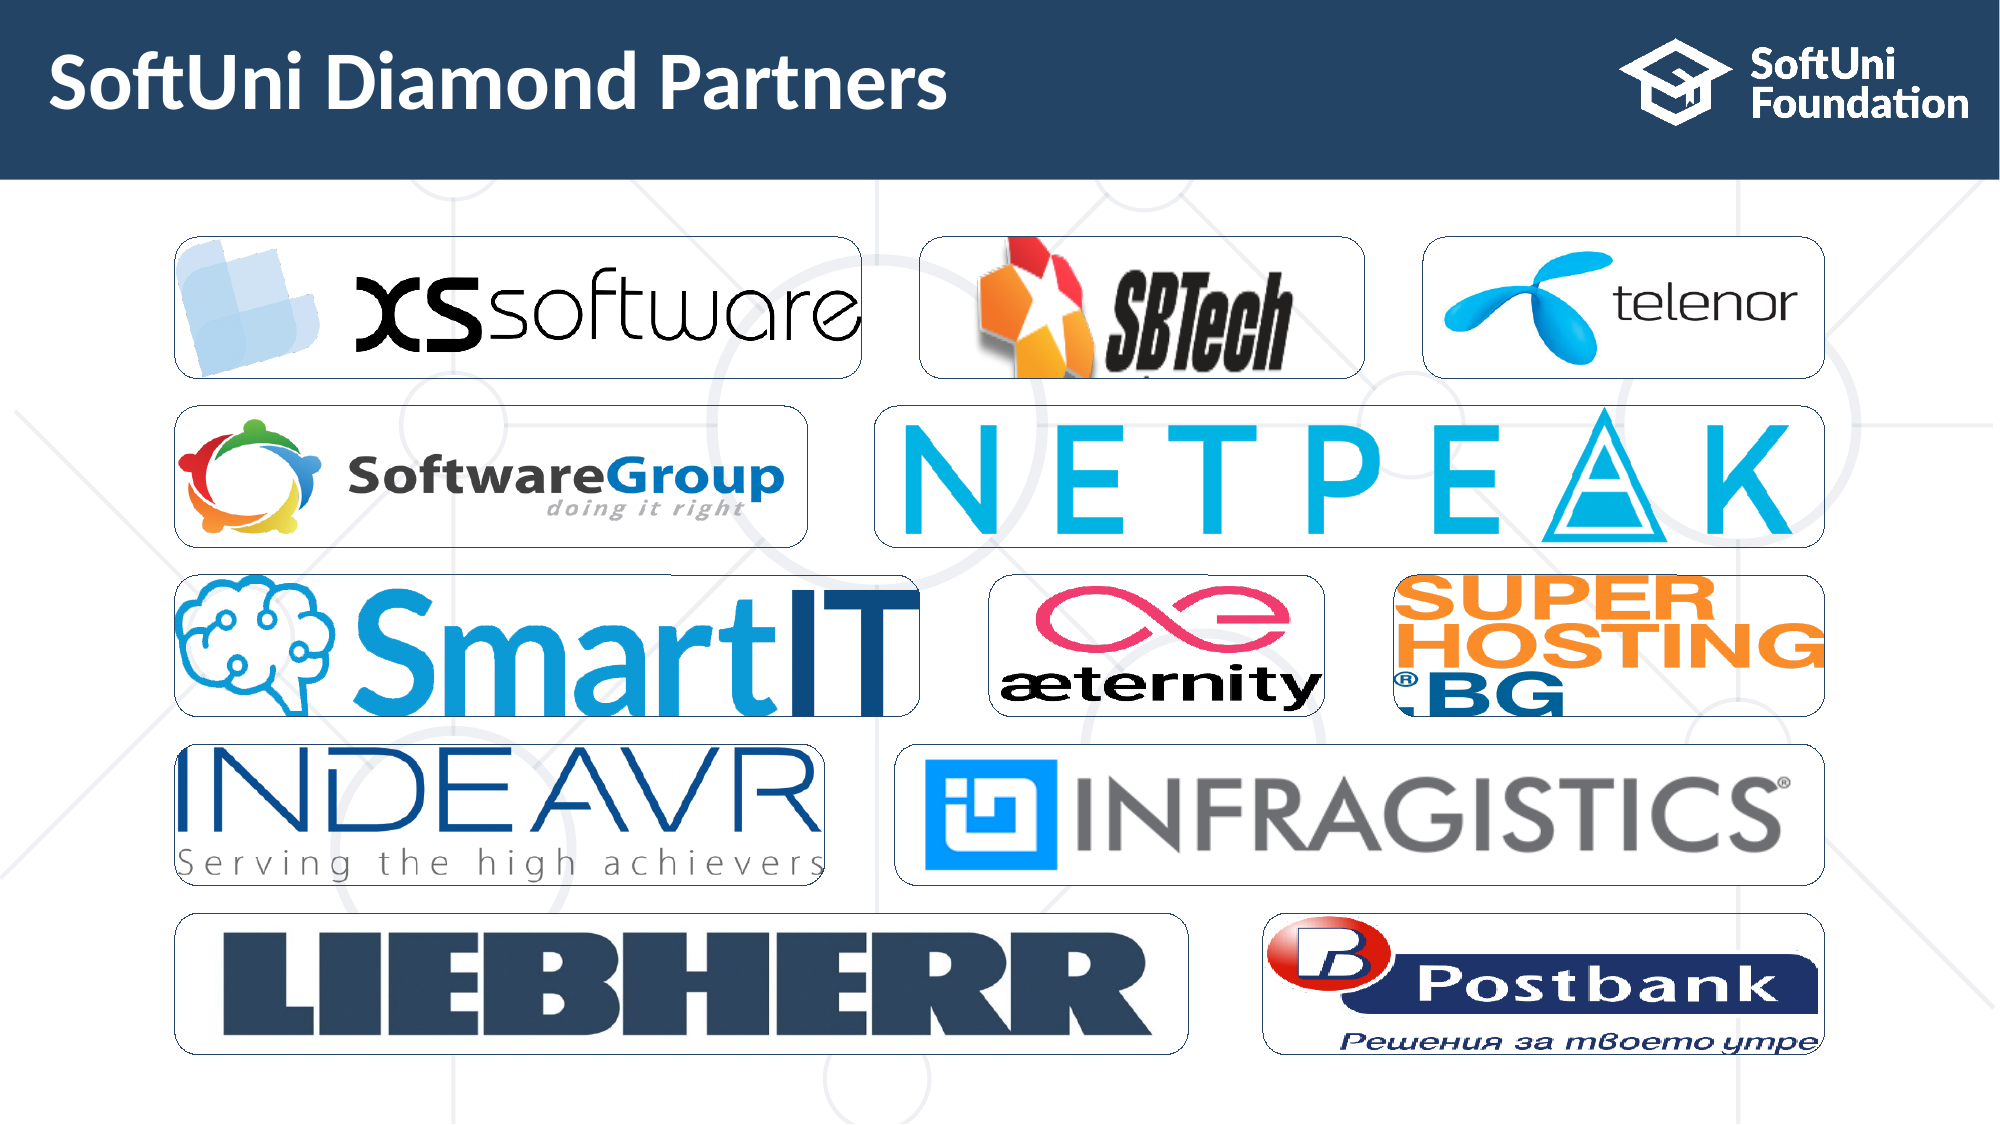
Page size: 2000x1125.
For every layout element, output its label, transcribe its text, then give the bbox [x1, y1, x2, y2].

title SoftUni Diamond Partners [31, 16, 1591, 162]
picture [466, 642, 494, 717]
picture [174, 236, 862, 379]
picture [610, 706, 633, 717]
picture [873, 405, 1825, 548]
picture [174, 405, 808, 548]
picture [594, 678, 625, 702]
picture [1422, 236, 1825, 379]
picture [919, 236, 1365, 379]
picture [174, 912, 1189, 1055]
picture [263, 615, 272, 625]
picture [516, 642, 544, 717]
picture [233, 661, 242, 670]
picture [174, 743, 825, 886]
picture [1262, 912, 1825, 1055]
picture [183, 585, 328, 710]
picture [174, 574, 249, 616]
picture [894, 743, 1825, 886]
picture [294, 647, 304, 656]
picture [1393, 574, 1825, 717]
picture [1618, 38, 1968, 126]
picture [222, 615, 231, 625]
picture [174, 631, 286, 717]
picture [262, 574, 921, 717]
picture [988, 574, 1325, 717]
